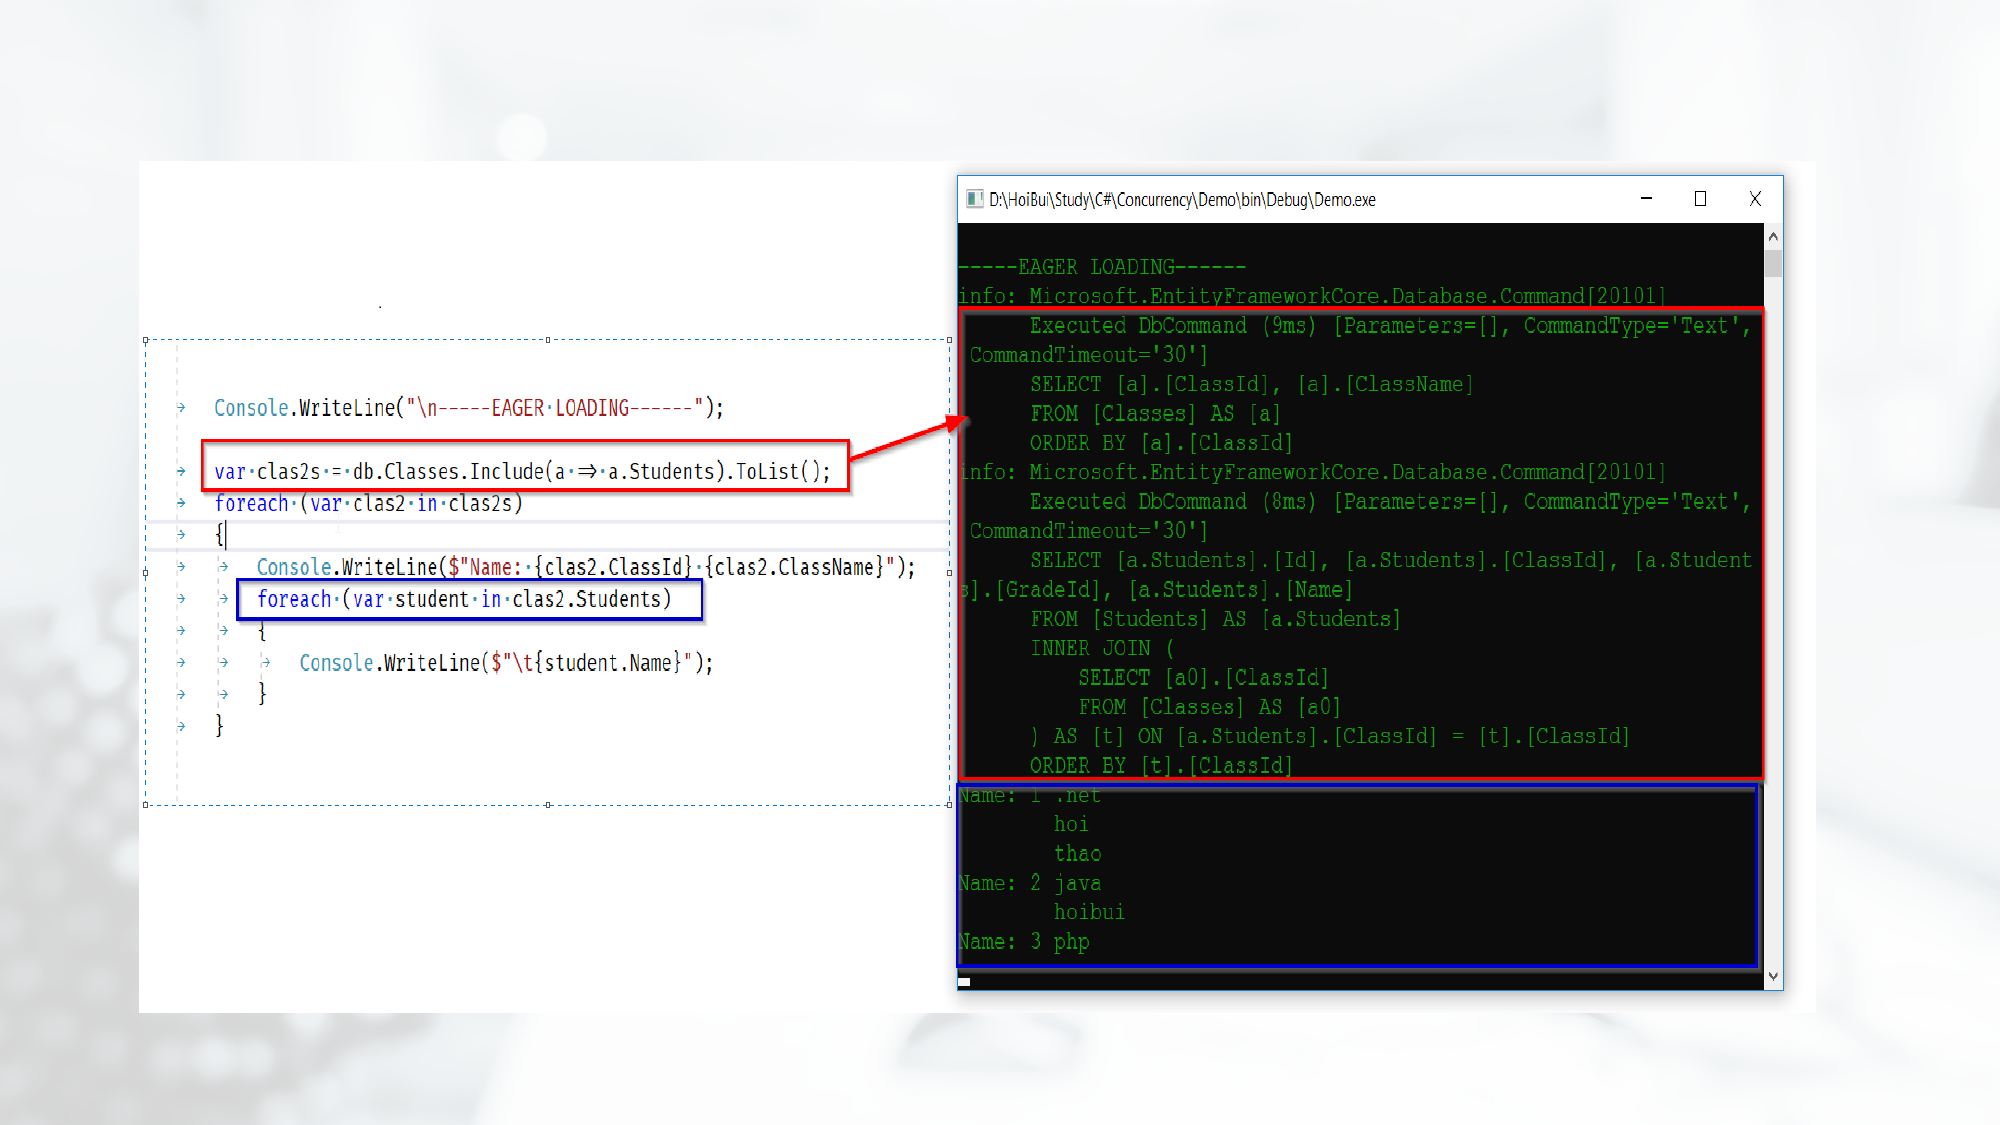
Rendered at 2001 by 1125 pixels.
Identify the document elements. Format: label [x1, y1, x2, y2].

picture [139, 161, 1816, 1013]
